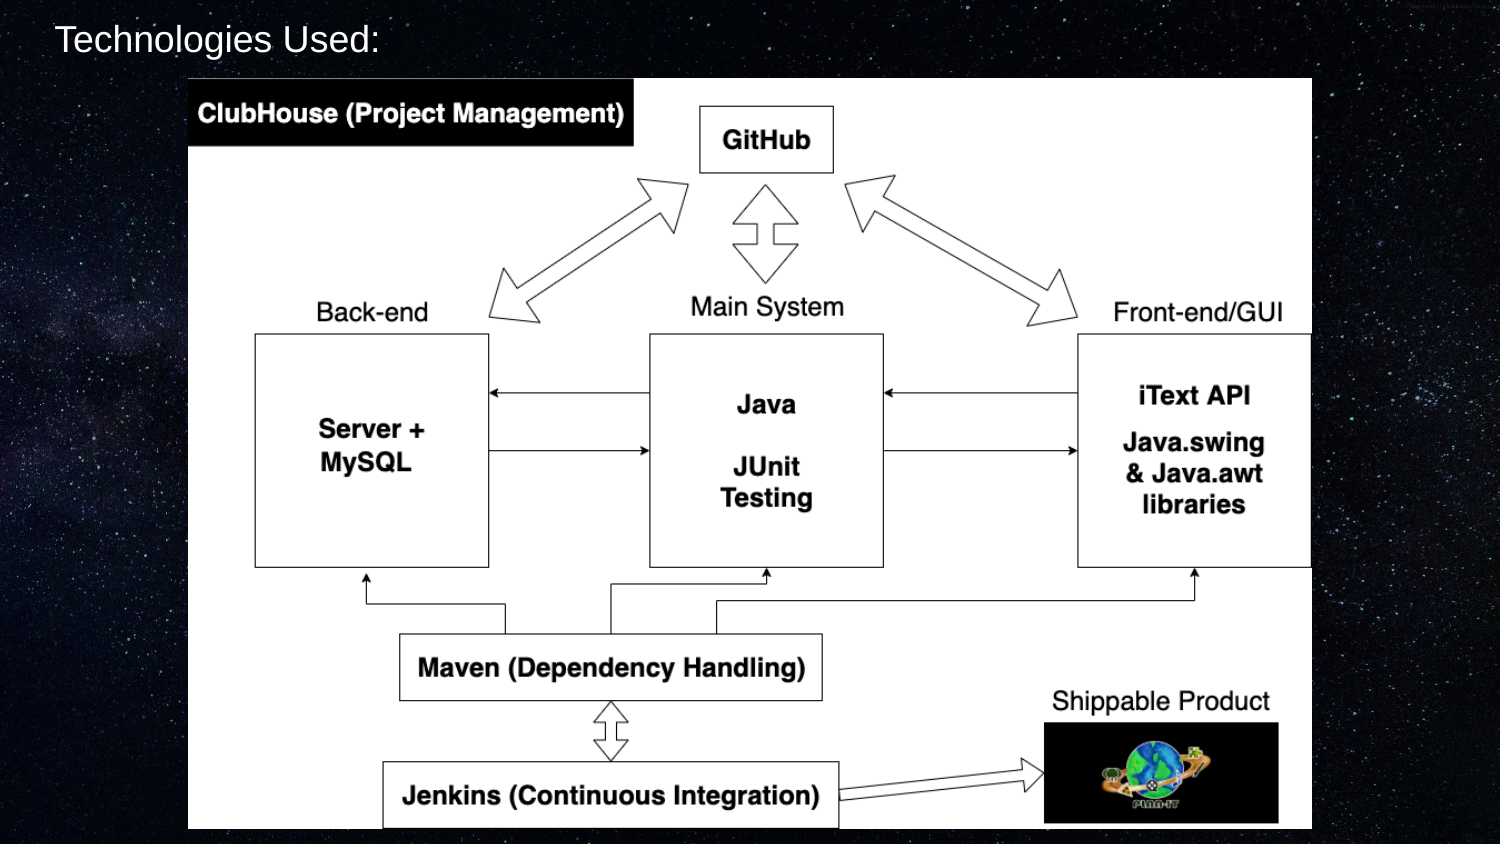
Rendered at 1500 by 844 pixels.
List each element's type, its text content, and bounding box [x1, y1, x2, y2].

picture [0, 0, 1500, 844]
title Technologies Used: [39, 0, 1438, 94]
